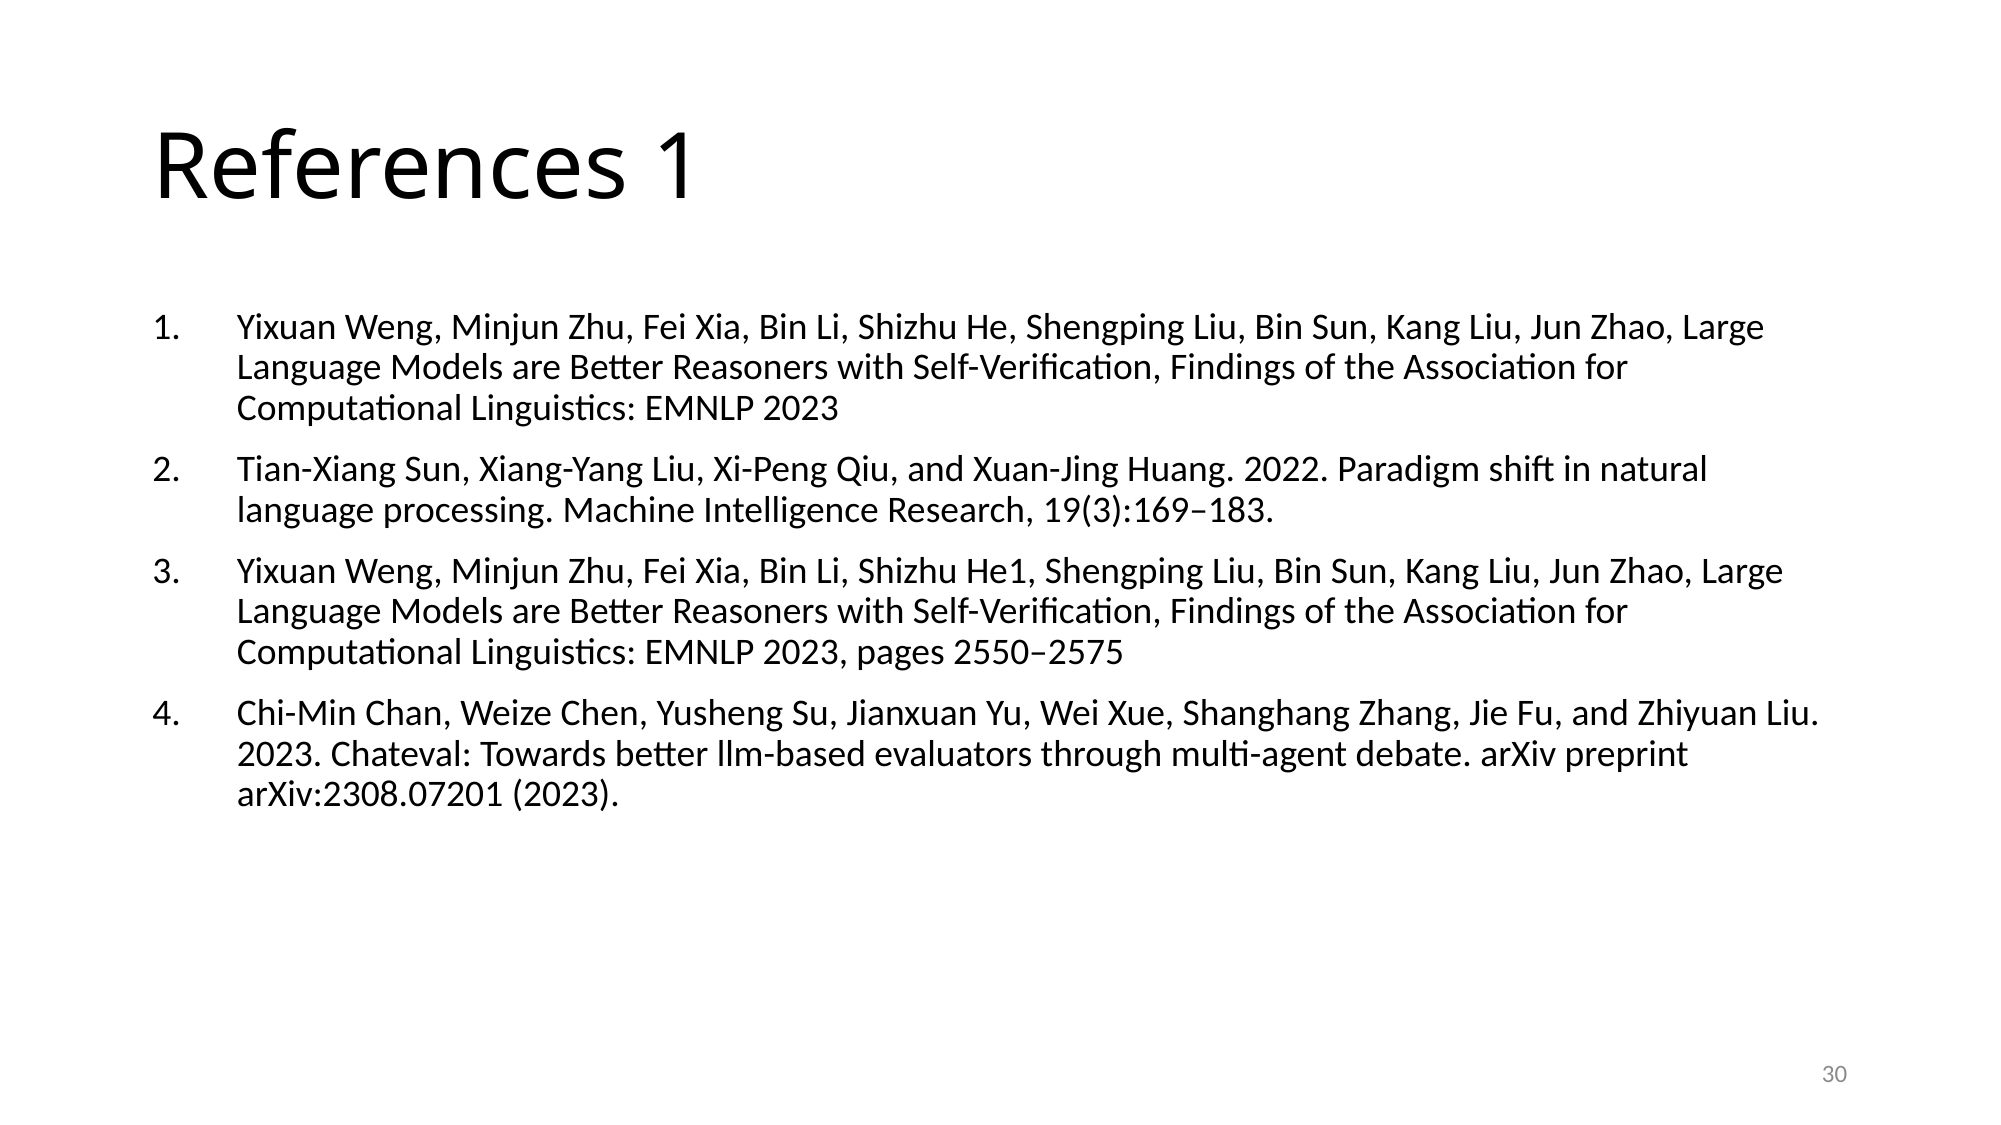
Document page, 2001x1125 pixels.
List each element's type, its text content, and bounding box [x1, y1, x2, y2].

list Yixuan Weng, Minjun Zhu, Fei Xia, Bin Li, Shizhu He, Shengping Liu, Bin Sun, Kang Liu, Jun Zhao, Large Language Models are Better Reasoners with Self-Verification, Findings of the Association for Computational Linguistics: EMNLP 2023 Tian-Xiang Sun, Xiang-Yang Liu, Xi-Peng Qiu, and Xuan-Jing Huang. 2022. Paradigm shift in natural language processing. Machine Intelligence Research, 19(3):169–183. Yixuan Weng, Minjun Zhu, Fei Xia, Bin Li, Shizhu He1, Shengping Liu, Bin Sun, Kang Liu, Jun Zhao, Large Language Models are Better Reasoners with Self-Verification, Findings of the Association for Computational Linguistics: EMNLP 2023, pages 2550–2575 Chi-Min Chan, Weize Chen, Yusheng Su, Jianxuan Yu, Wei Xue, Shanghang Zhang, Jie Fu, and Zhiyuan Liu. 2023. Chateval: Towards better llm-based evaluators through multi-agent debate. arXiv preprint arXiv:2308.07201 (2023). [137, 299, 1863, 1014]
slide_number 30 [1412, 1042, 1863, 1103]
title References 1 [137, 59, 1863, 278]
